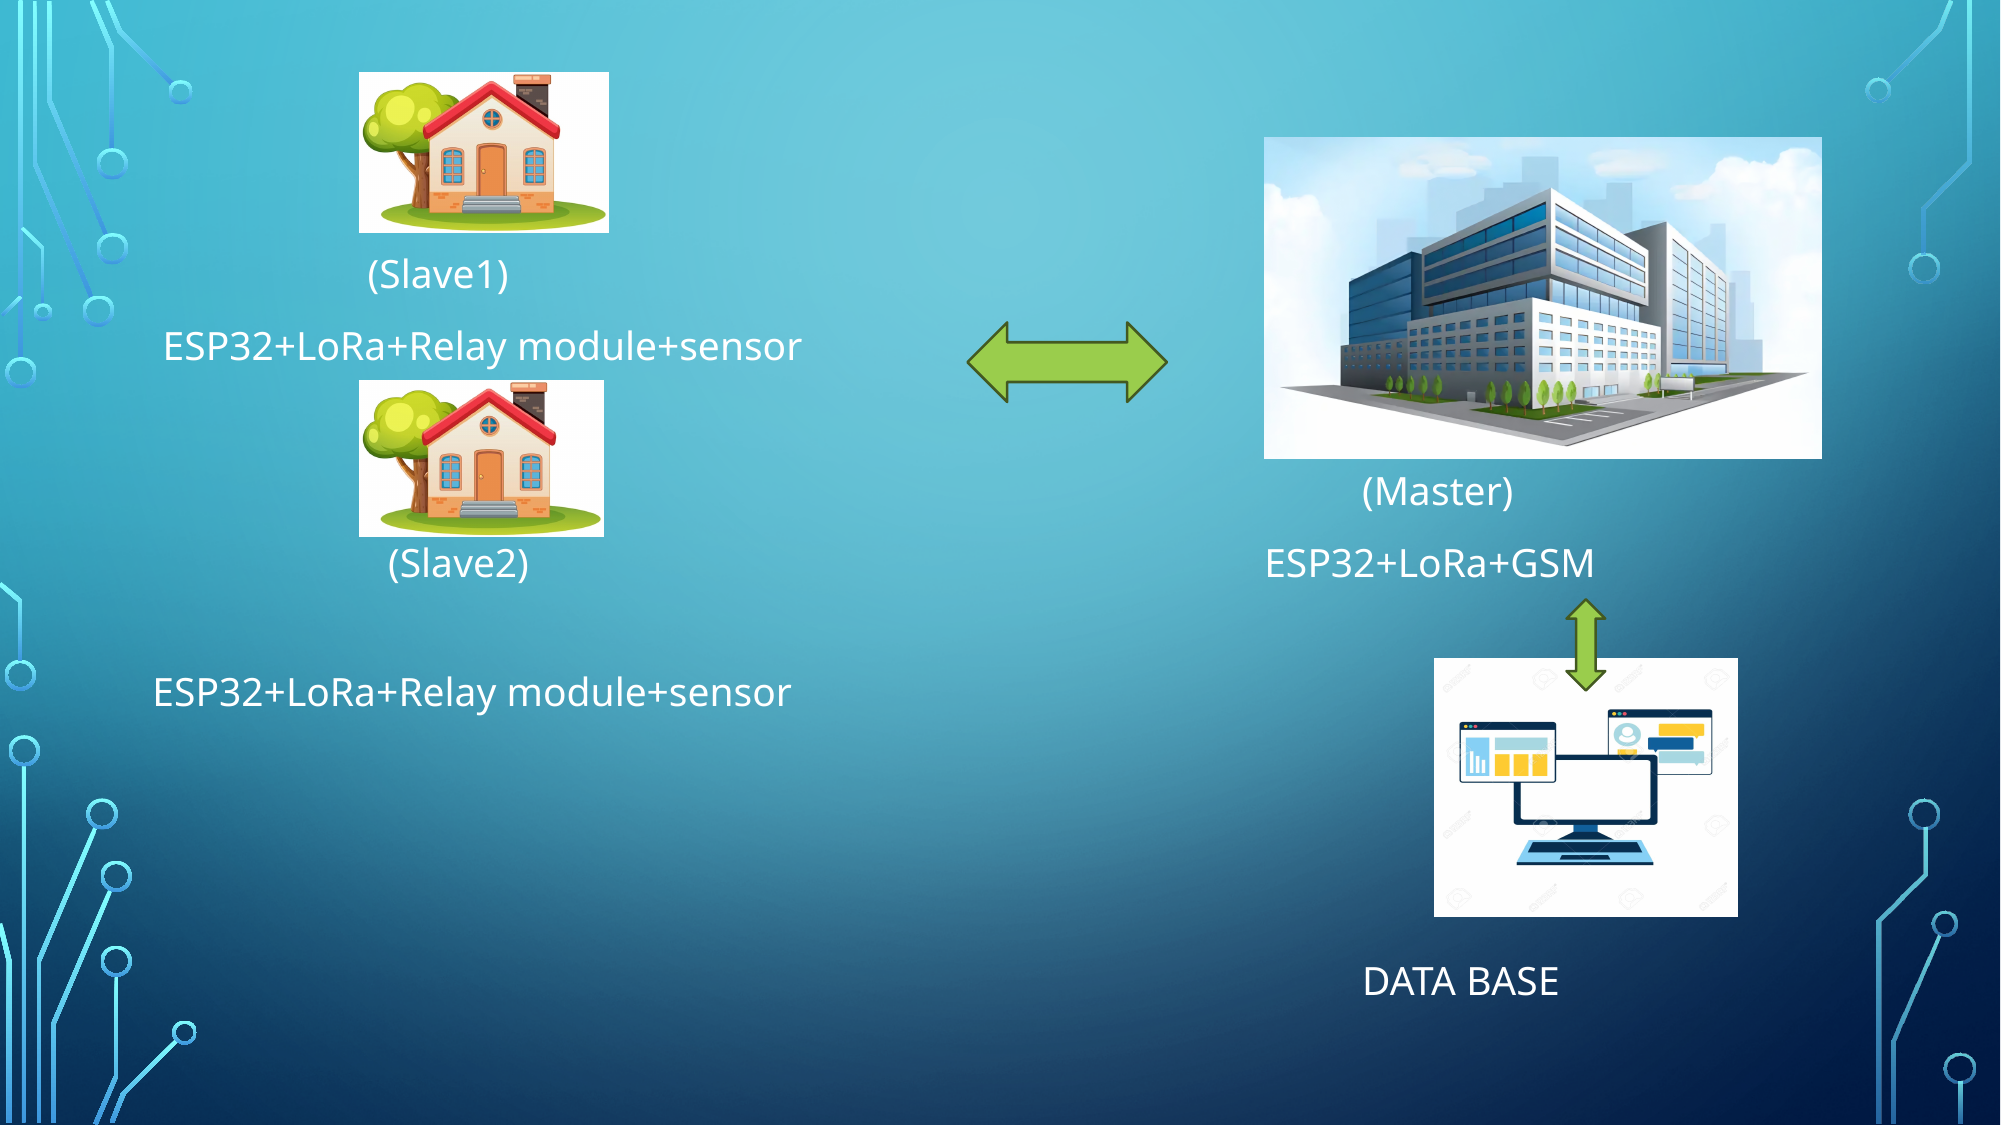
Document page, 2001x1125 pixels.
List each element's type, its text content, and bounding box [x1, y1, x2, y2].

picture [1263, 137, 1822, 460]
text_box [1565, 598, 1607, 658]
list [359, 72, 609, 233]
text_box [966, 321, 1168, 404]
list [359, 380, 604, 538]
picture [1434, 658, 1738, 917]
list (Slave1) ESP32+LoRa+Relay module+sensor (Master) (Slave2) ESP32+LoRa+GSM ESP32+LoRa+Relay module+sensor DATA BASE [137, 232, 1863, 1014]
